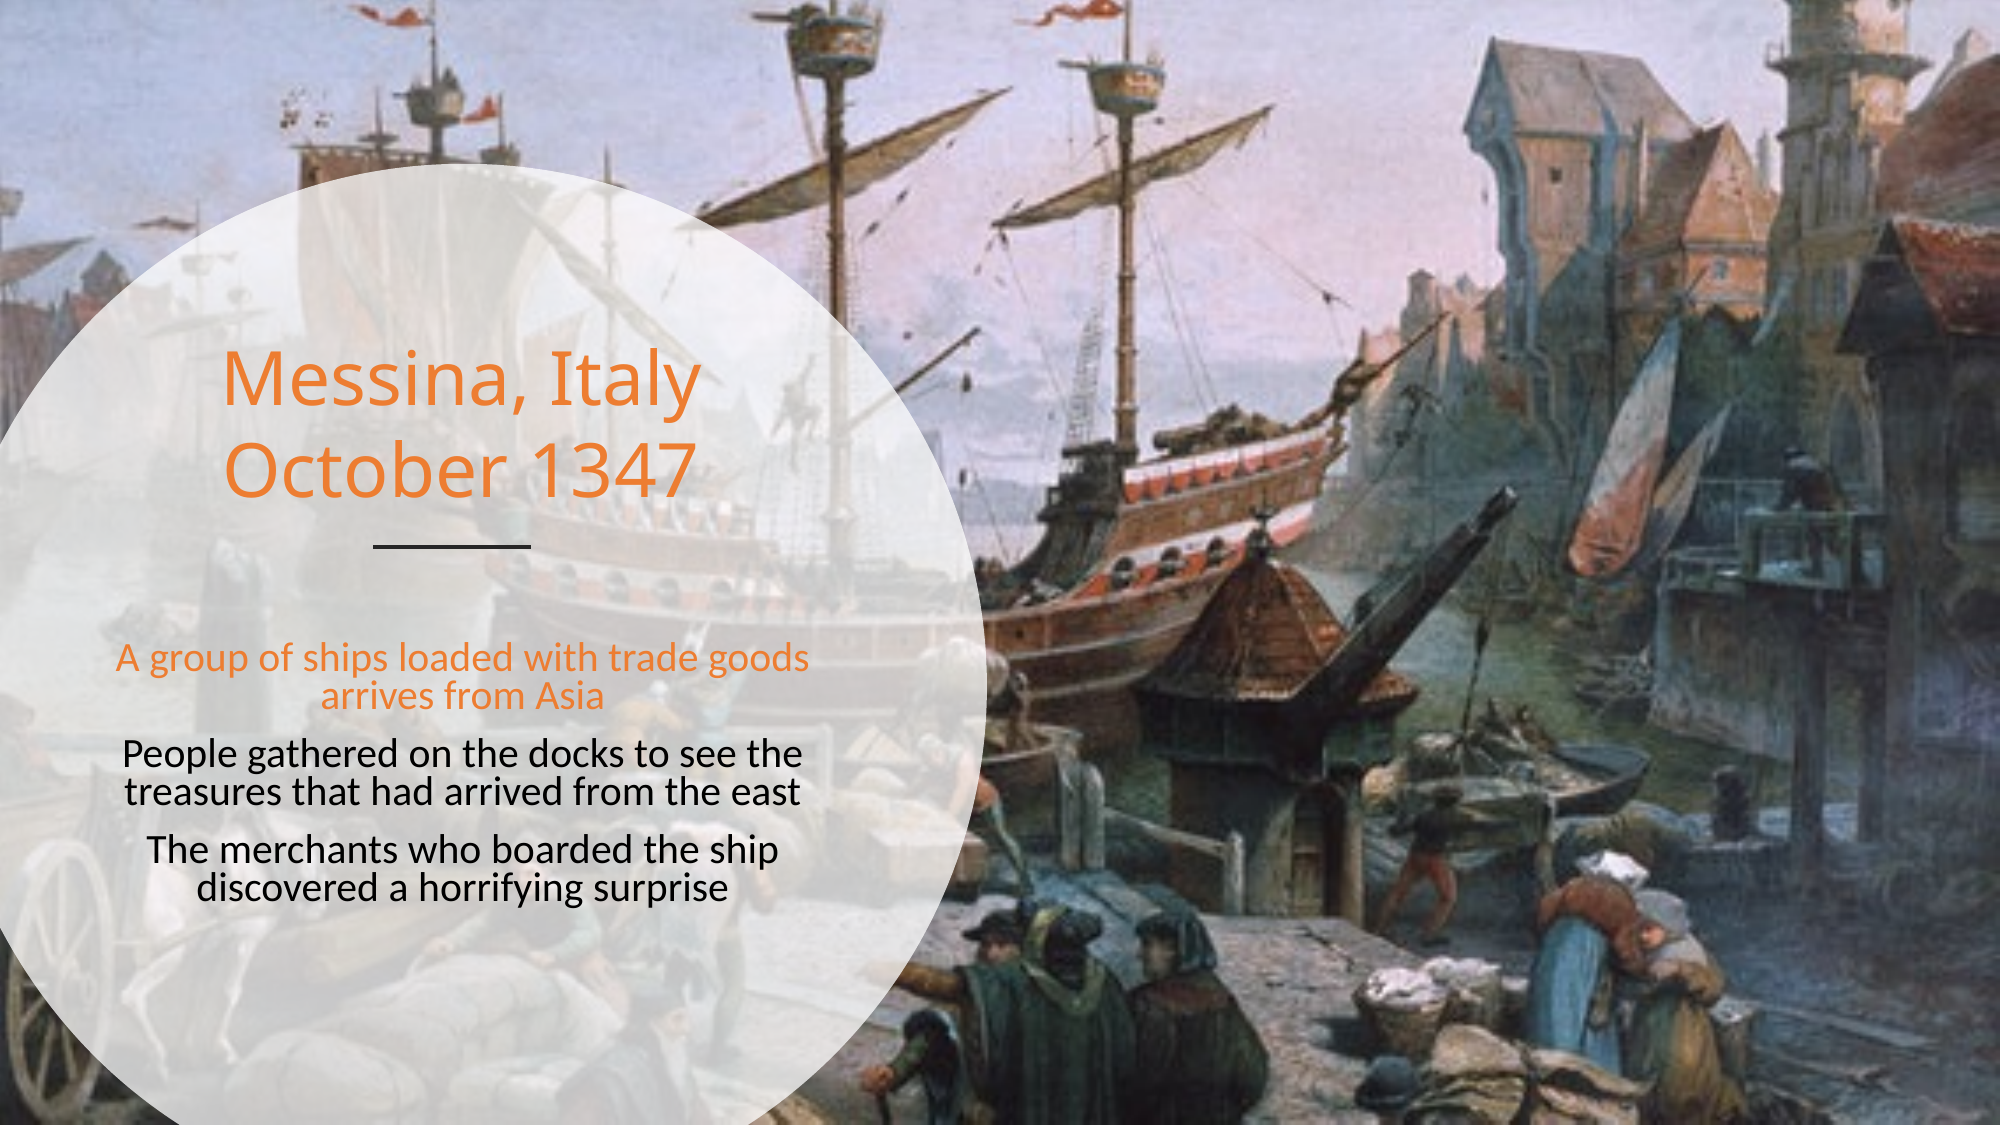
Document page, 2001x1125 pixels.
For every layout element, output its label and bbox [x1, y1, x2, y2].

list [0, 0, 2000, 1125]
